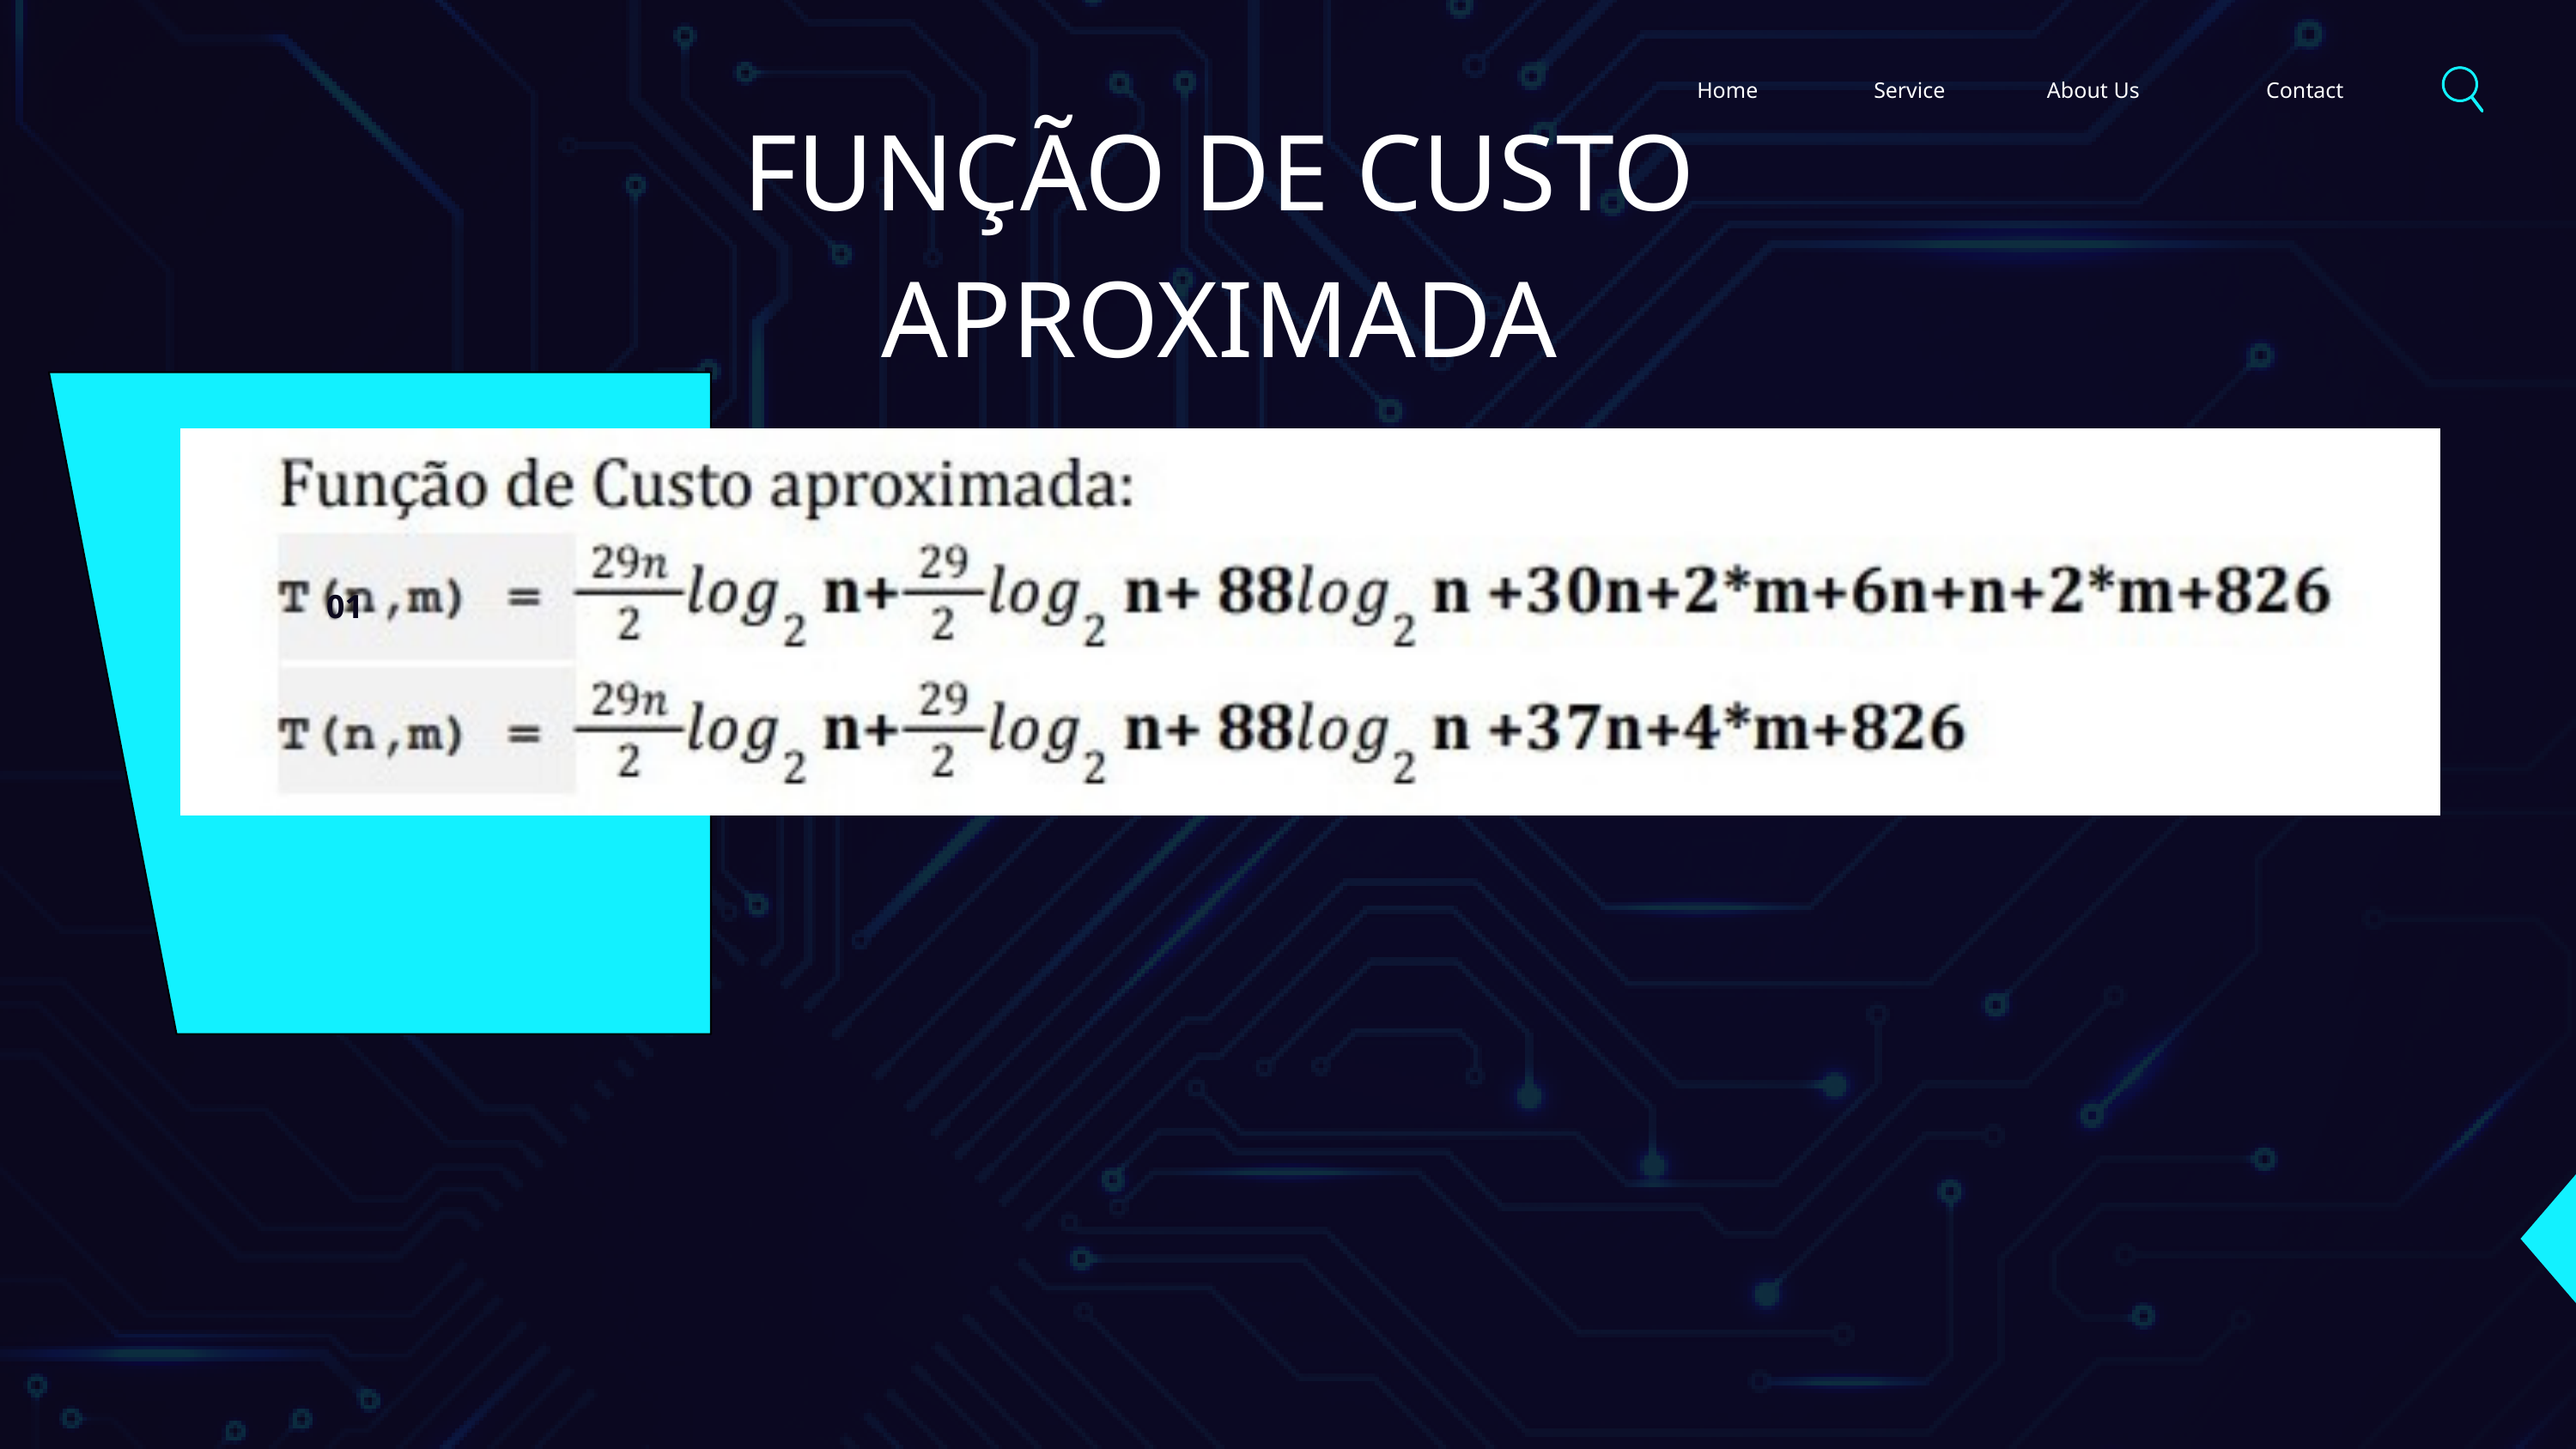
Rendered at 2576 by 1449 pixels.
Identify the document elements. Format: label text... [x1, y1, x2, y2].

text_box Service [1874, 72, 1978, 103]
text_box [2483, 1210, 2576, 1267]
text_box Home [1697, 72, 1811, 103]
text_box Contact [2266, 72, 2404, 103]
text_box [48, 372, 712, 1034]
text_box [0, 0, 2576, 1449]
text_box FUNÇÃO DE CUSTO APROXIMADA [742, 84, 1698, 379]
text_box [2439, 64, 2484, 112]
text_box [715, 428, 2440, 815]
text_box About Us [2047, 72, 2196, 103]
